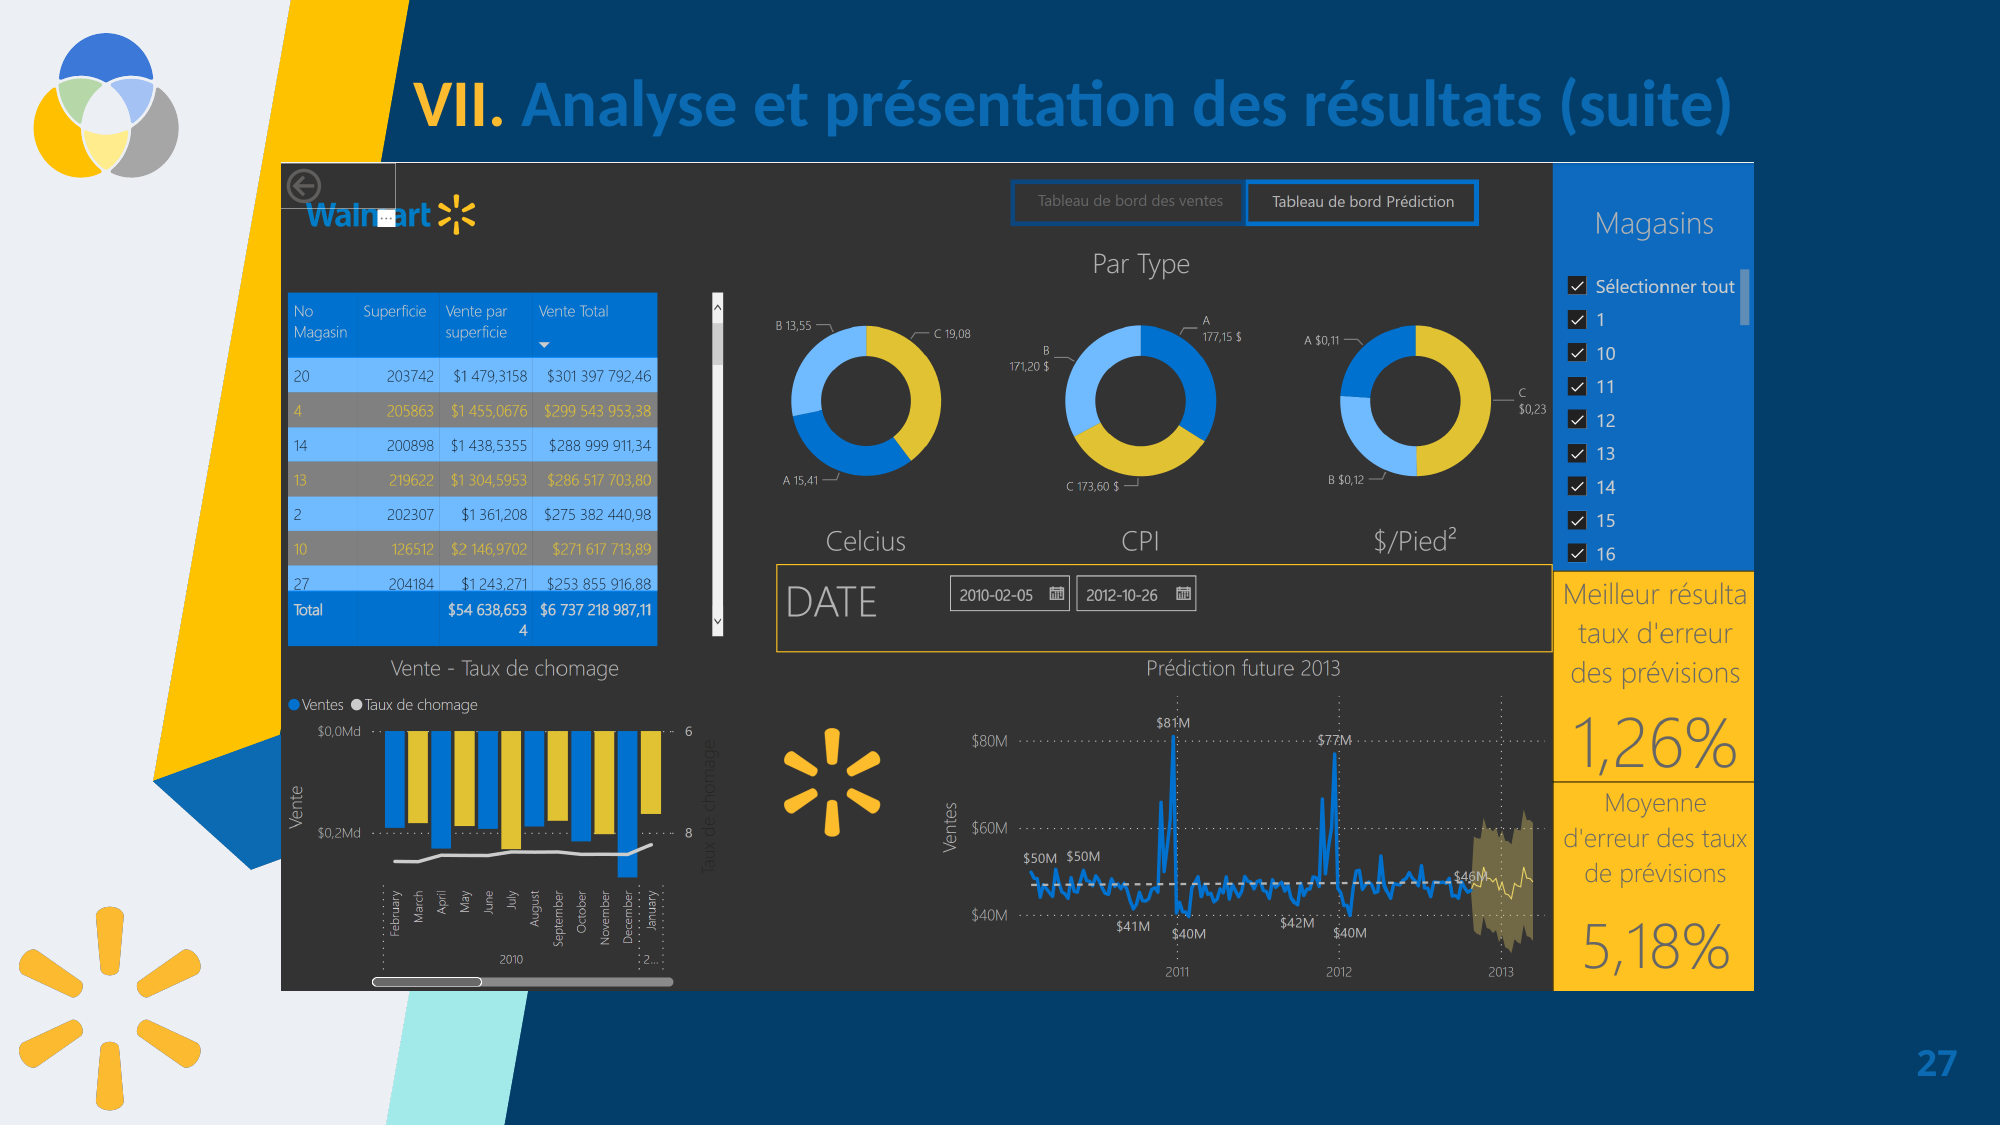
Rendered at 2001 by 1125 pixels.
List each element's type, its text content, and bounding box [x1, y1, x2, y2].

picture [0, 892, 219, 1125]
slide_number 27 [1838, 1022, 1959, 1109]
text_box VII. Analyse et présentation des résultats (suite) [413, 51, 1928, 140]
picture [281, 161, 1754, 991]
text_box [27, 32, 181, 178]
